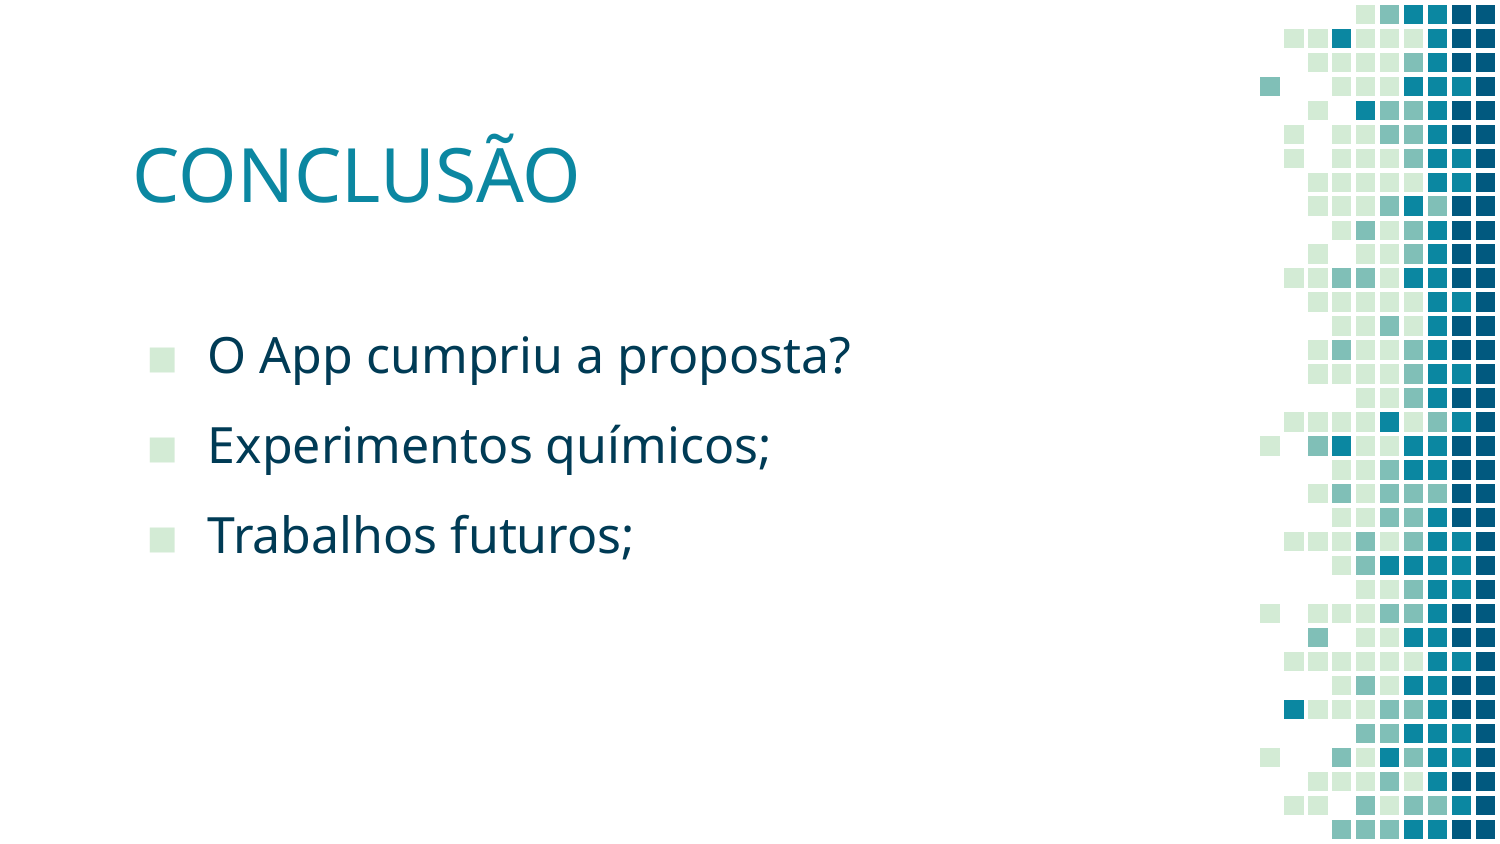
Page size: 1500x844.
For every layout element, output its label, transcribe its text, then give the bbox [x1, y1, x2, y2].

list O App cumpriu a proposta? Experimentos químicos; Trabalhos futuros; [117, 278, 1227, 768]
title CONCLUSÃO [117, 92, 1227, 233]
